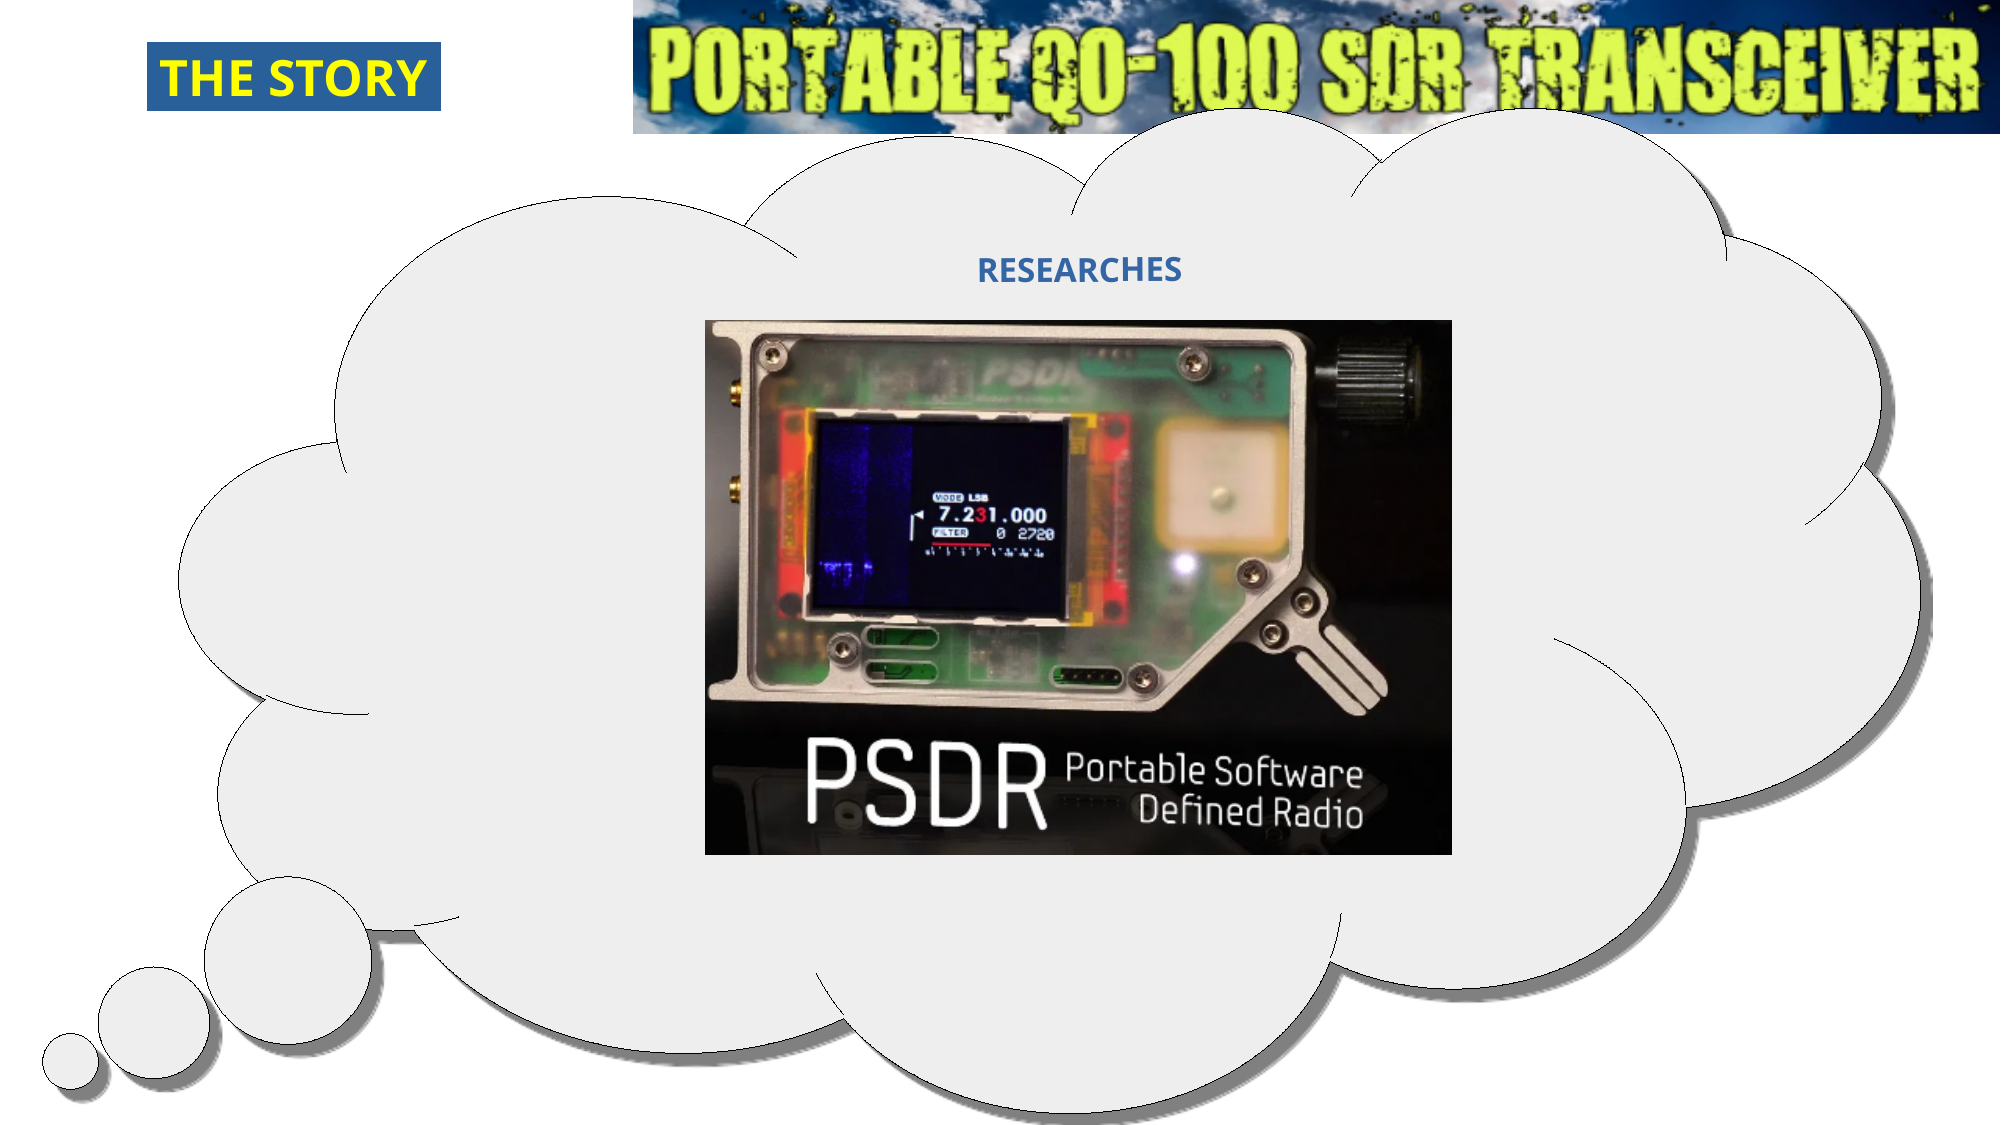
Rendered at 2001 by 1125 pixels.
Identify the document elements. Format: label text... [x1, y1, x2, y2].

text_box THE STORY [62, 38, 525, 136]
picture [633, 0, 2000, 134]
text_box [178, 143, 1921, 1114]
text_box [42, 1033, 99, 1090]
text_box [98, 966, 210, 1079]
text_box RESEARCHES [929, 239, 1230, 318]
picture [704, 320, 1452, 856]
